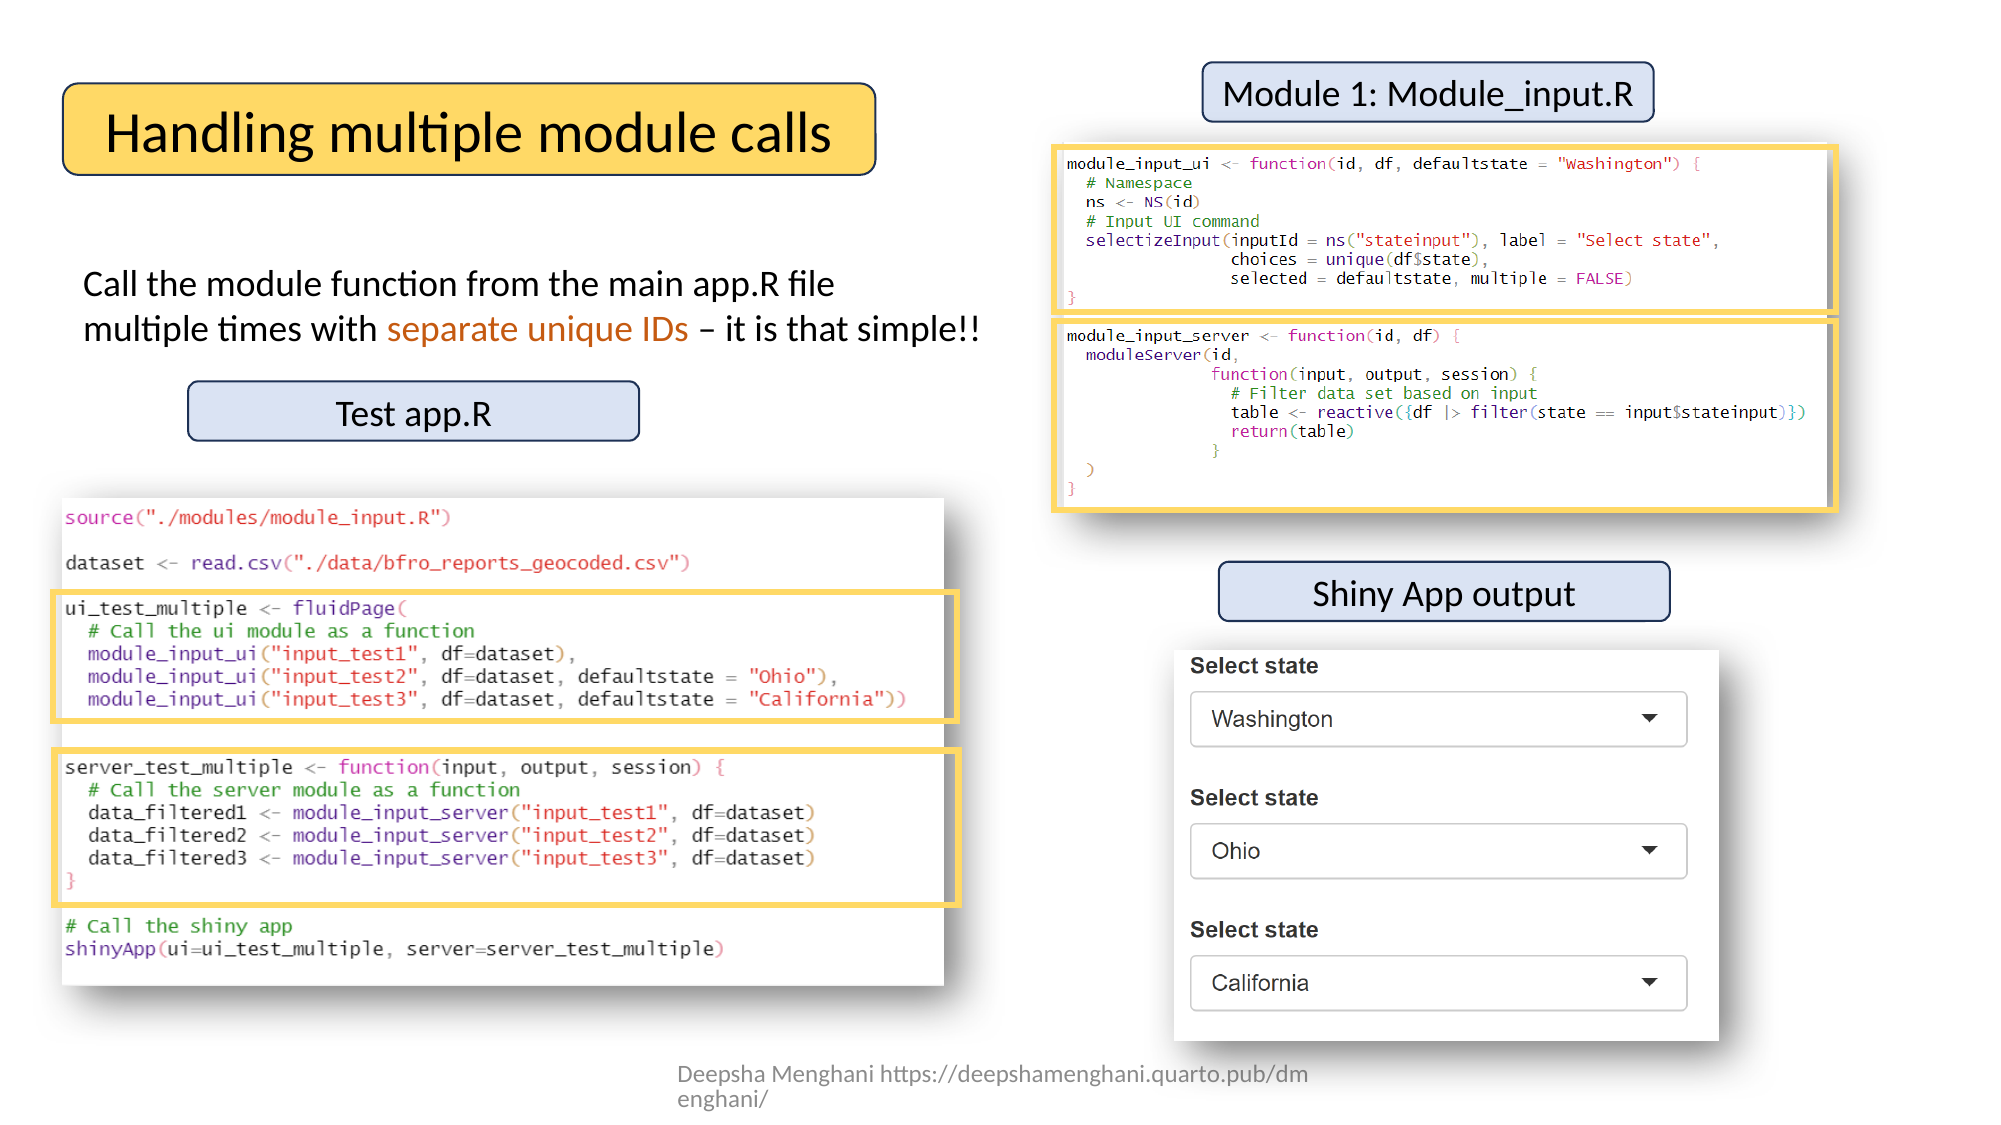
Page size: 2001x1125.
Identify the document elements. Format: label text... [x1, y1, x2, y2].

text_box Call the module function from the main app.R file multiple times with separate unique IDs – it is that simple!! [68, 251, 997, 357]
text_box [944, 591, 958, 722]
picture [1174, 650, 1719, 1041]
text_box Shiny App output [1217, 560, 1671, 623]
text_box [944, 749, 960, 906]
footer Deepsha Menghani https://deepshamenghani.quarto.pub/dmenghani/ [662, 1042, 1338, 1103]
text_box Test app.R [187, 380, 641, 442]
text_box [1053, 320, 1837, 511]
text_box Handling multiple module calls [61, 82, 877, 176]
text_box [1053, 146, 1062, 313]
picture [1062, 142, 1827, 510]
text_box Module 1: Module_input.R [1201, 61, 1655, 123]
text_box [52, 591, 62, 722]
picture [62, 498, 944, 986]
text_box [54, 749, 62, 906]
text_box [1827, 146, 1837, 313]
